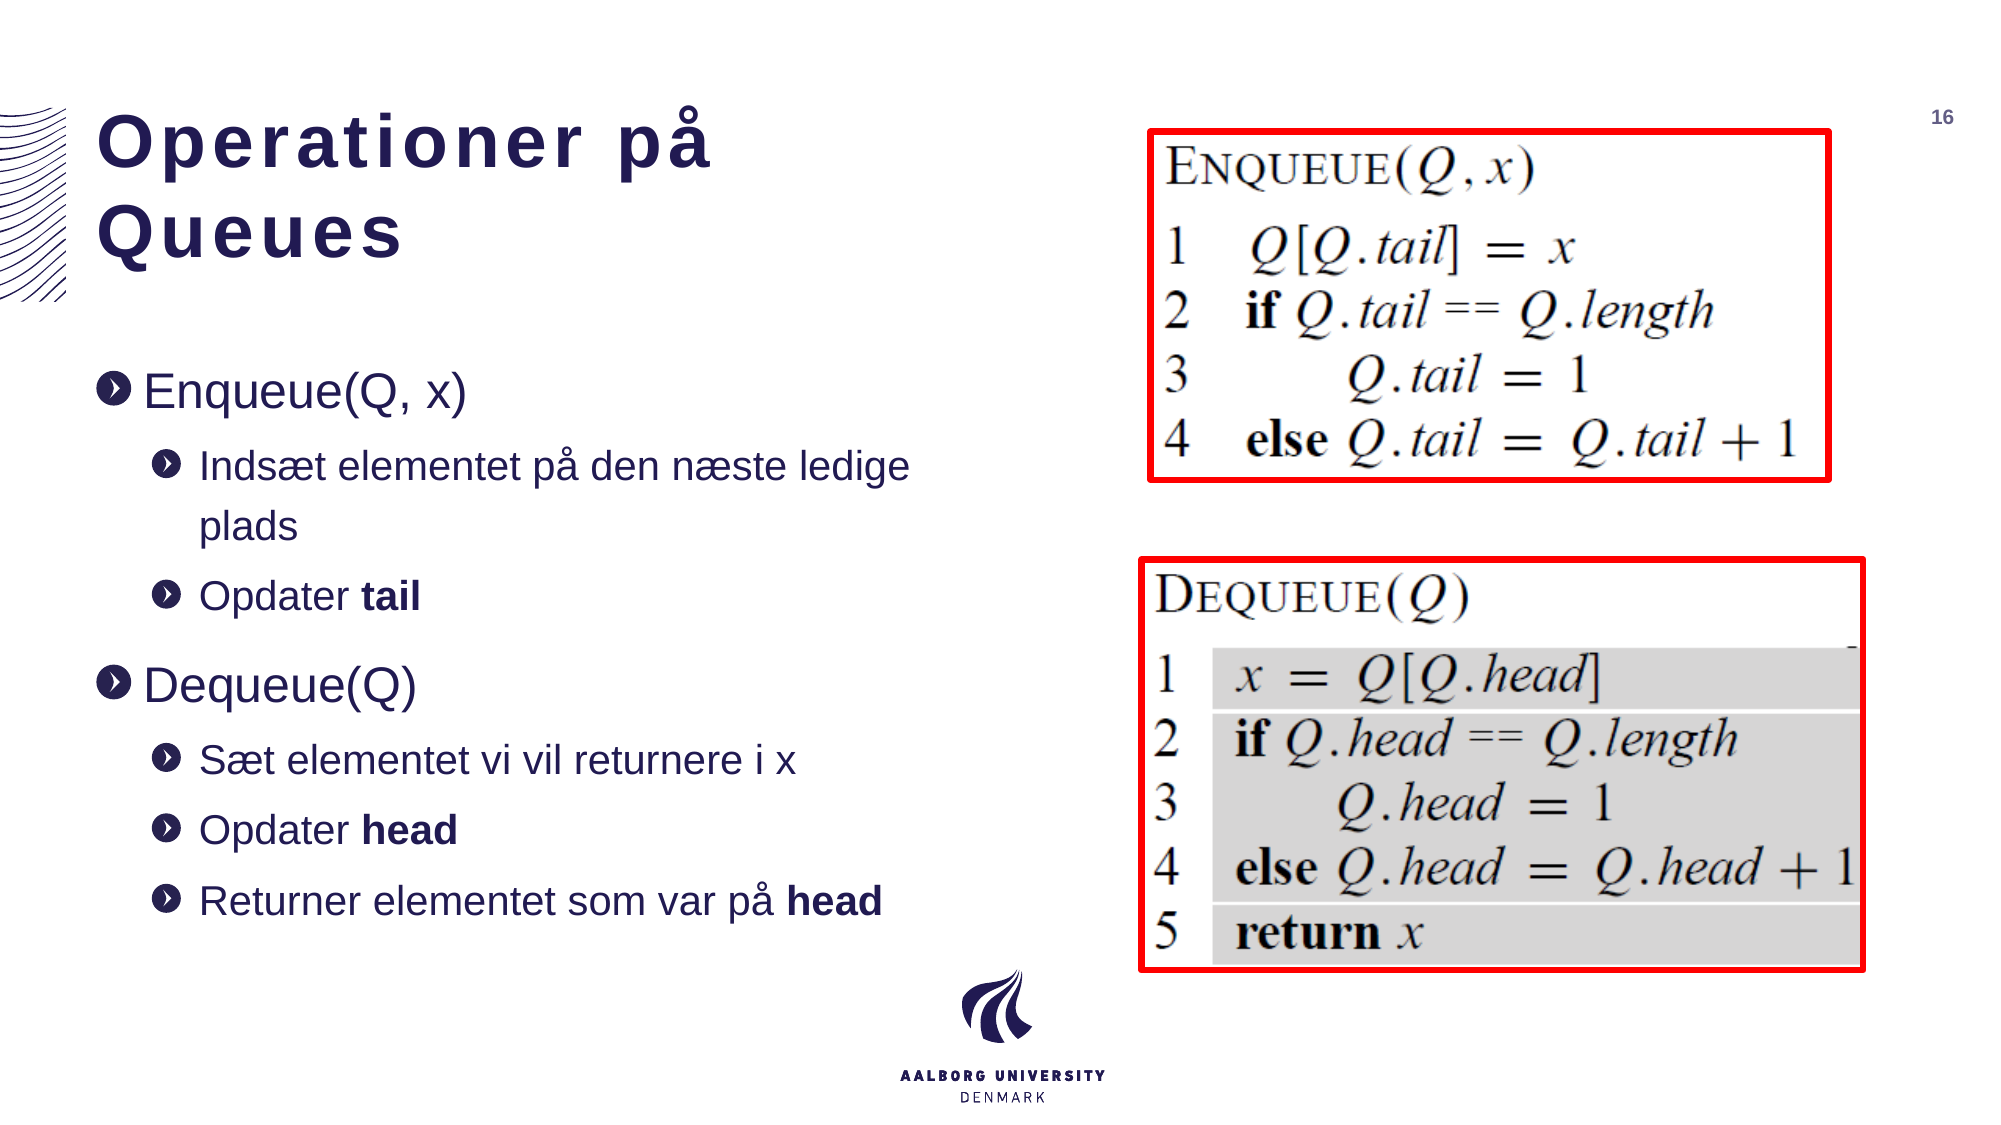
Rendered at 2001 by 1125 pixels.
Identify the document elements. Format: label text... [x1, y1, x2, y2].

title Operationer på Queues [96, 60, 935, 303]
picture [1153, 134, 1826, 477]
slide_number 16 [1860, 97, 1954, 135]
picture [1144, 562, 1861, 968]
list Enqueue(Q, x) Indsæt elementet på den næste ledige plads Opdater tail Dequeue(Q) Sæt elementet vi vil returnere i x Opdater head Returner elementet som var på head [96, 338, 985, 947]
